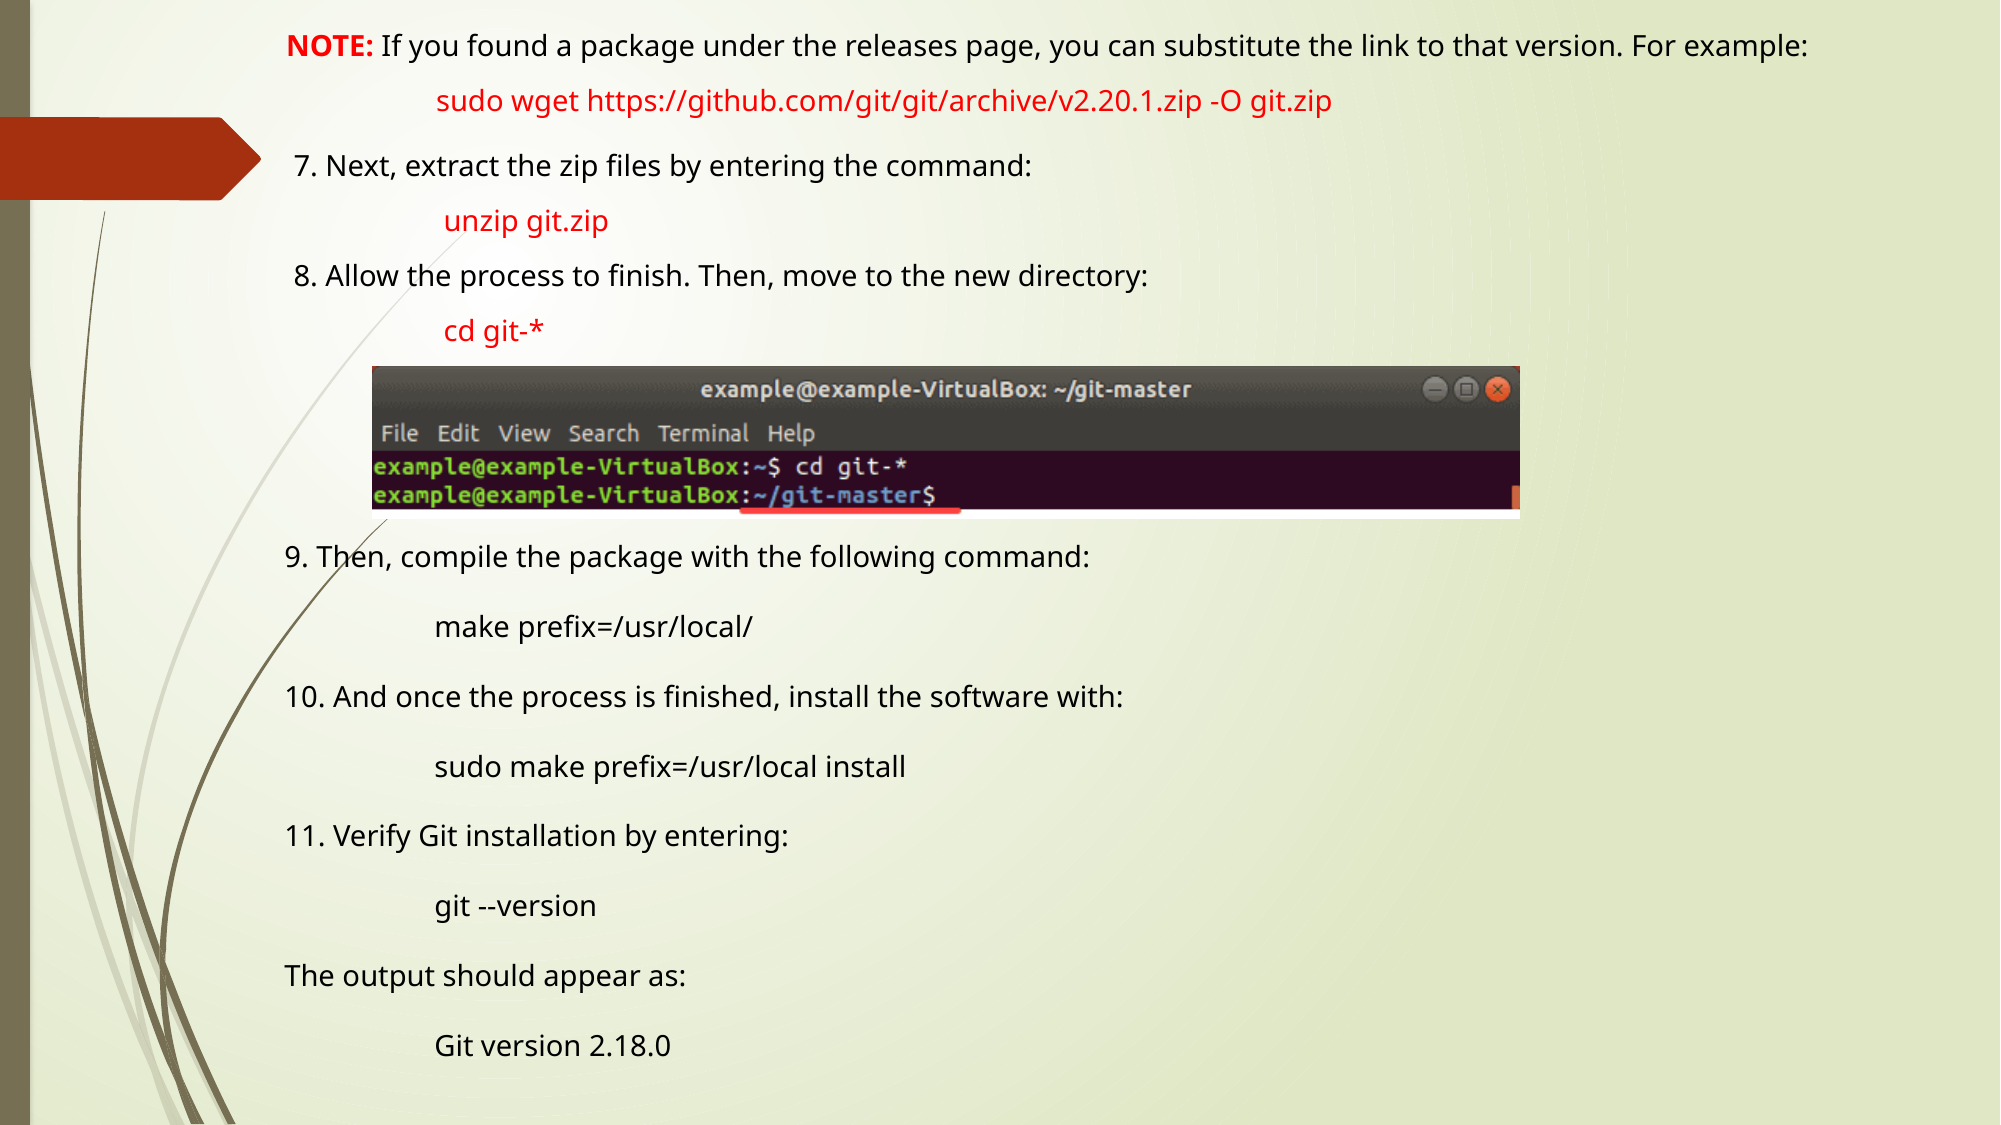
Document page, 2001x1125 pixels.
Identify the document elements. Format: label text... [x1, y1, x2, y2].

text_box NOTE: If you found a package under the releases page, you can substitute the link to that version. For example: sudo wget https://github.com/git/git/archive/v2.20.1.zip -O git.zip [271, 20, 1923, 125]
text_box 9. Then, compile the package with the following command: make prefix=/usr/local/ 10. And once the process is finished, install the software with: sudo make prefix=/usr/local install 11. Verify Git installation by entering: git --version The output should appear as: Git version 2.18.0 [269, 530, 1691, 1070]
text_box 7. Next, extract the zip files by entering the command: unzip git.zip 8. Allow the process to finish. Then, move to the new directory: cd git-* [278, 139, 1941, 355]
picture [372, 366, 1520, 519]
